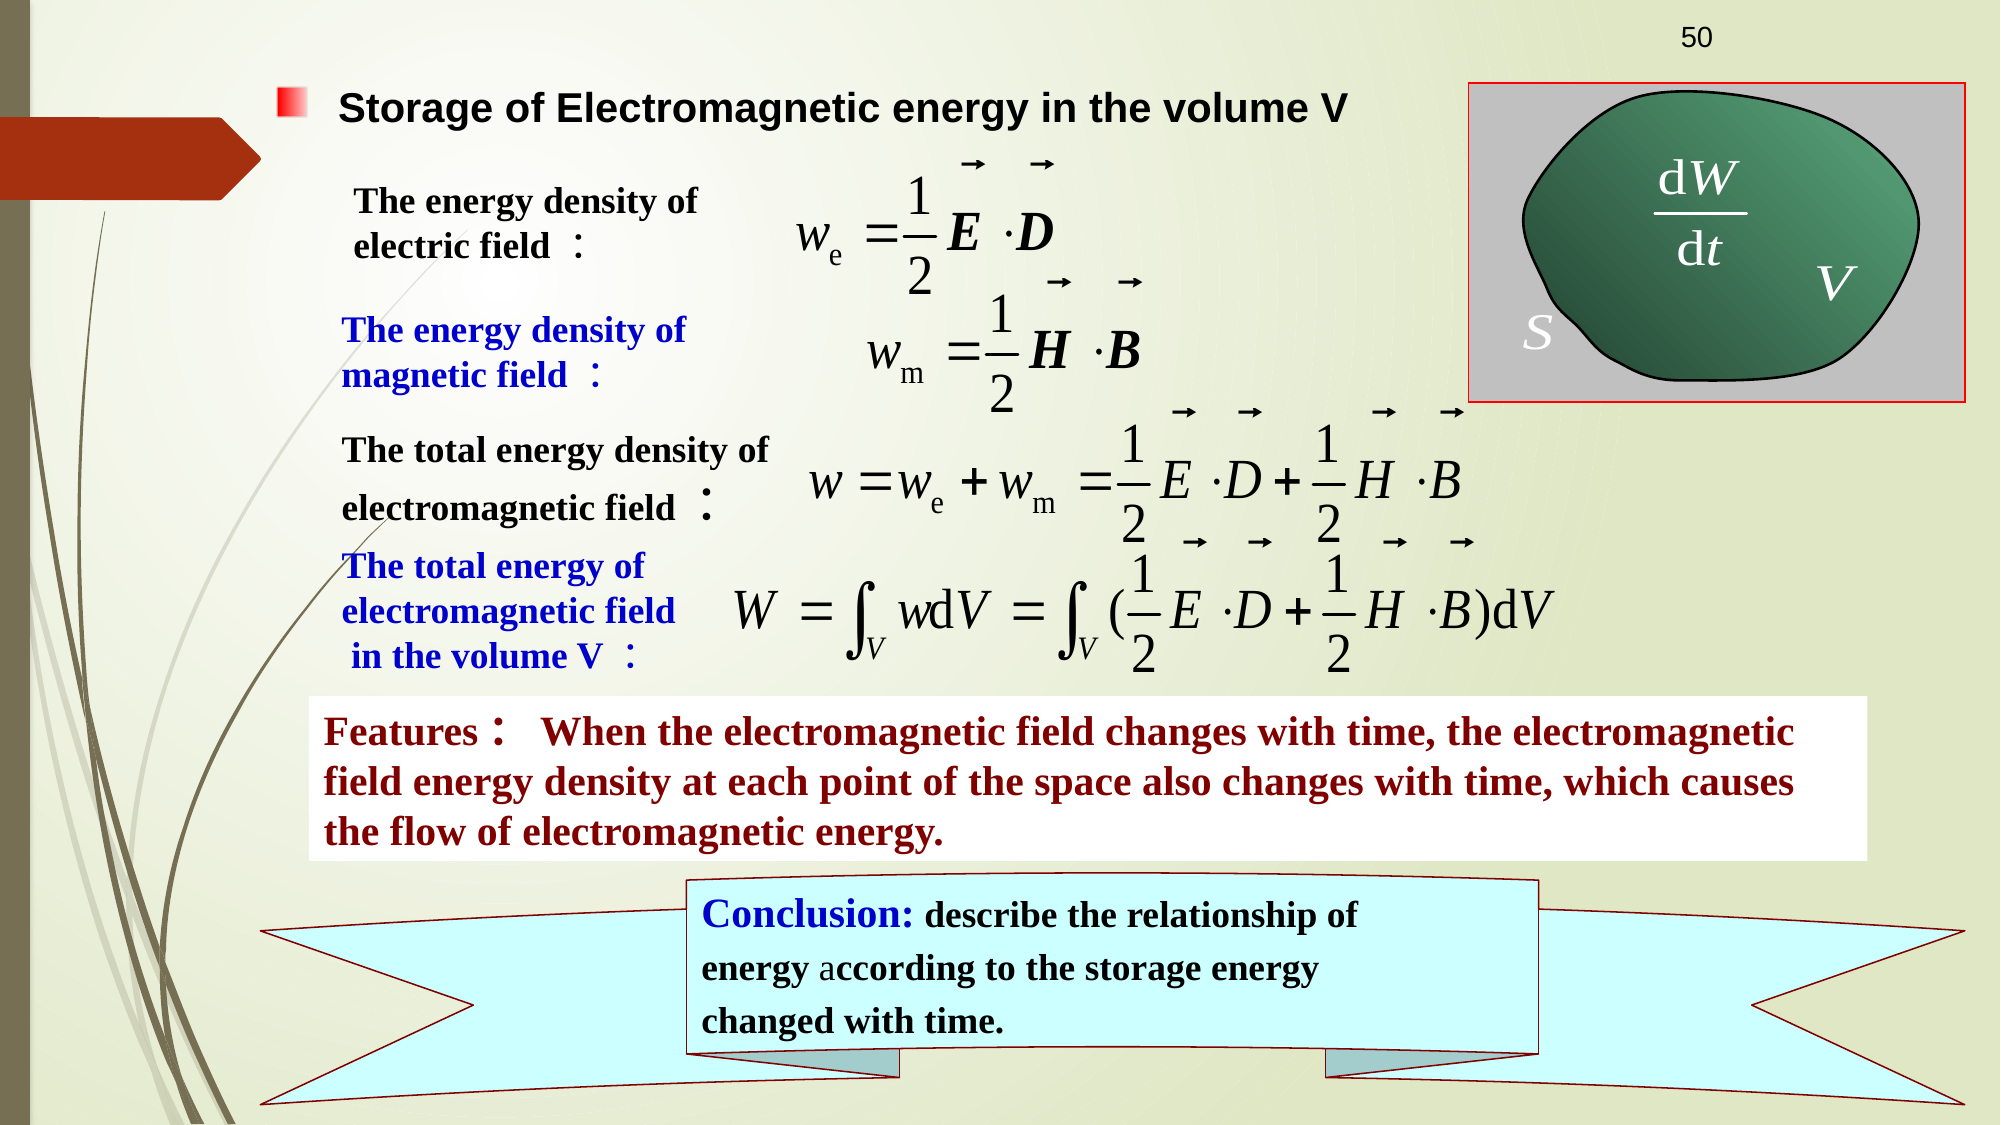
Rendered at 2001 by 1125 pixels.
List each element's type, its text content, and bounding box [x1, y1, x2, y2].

text_box Storage of Electromagnetic energy in the volume V [260, 65, 1456, 141]
text_box The total energy of electromagnetic field in the volume V ： [326, 534, 717, 684]
text_box 50 [1378, 10, 1729, 55]
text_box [326, 278, 1152, 422]
text_box The total energy density of electromagnetic field ： [326, 429, 794, 538]
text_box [728, 538, 1565, 682]
text_box Features：When the electromagnetic field changes with time, the electromagnetic field energy density at each point of the space also changes with time, which causes the flow of electromagnetic energy. [308, 696, 1868, 861]
text_box Conclusion: describe the relationship of energy according to the storage energy changed with time. [260, 872, 1965, 1105]
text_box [338, 160, 1063, 278]
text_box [798, 408, 1471, 537]
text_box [1468, 82, 1966, 403]
picture [275, 85, 311, 121]
